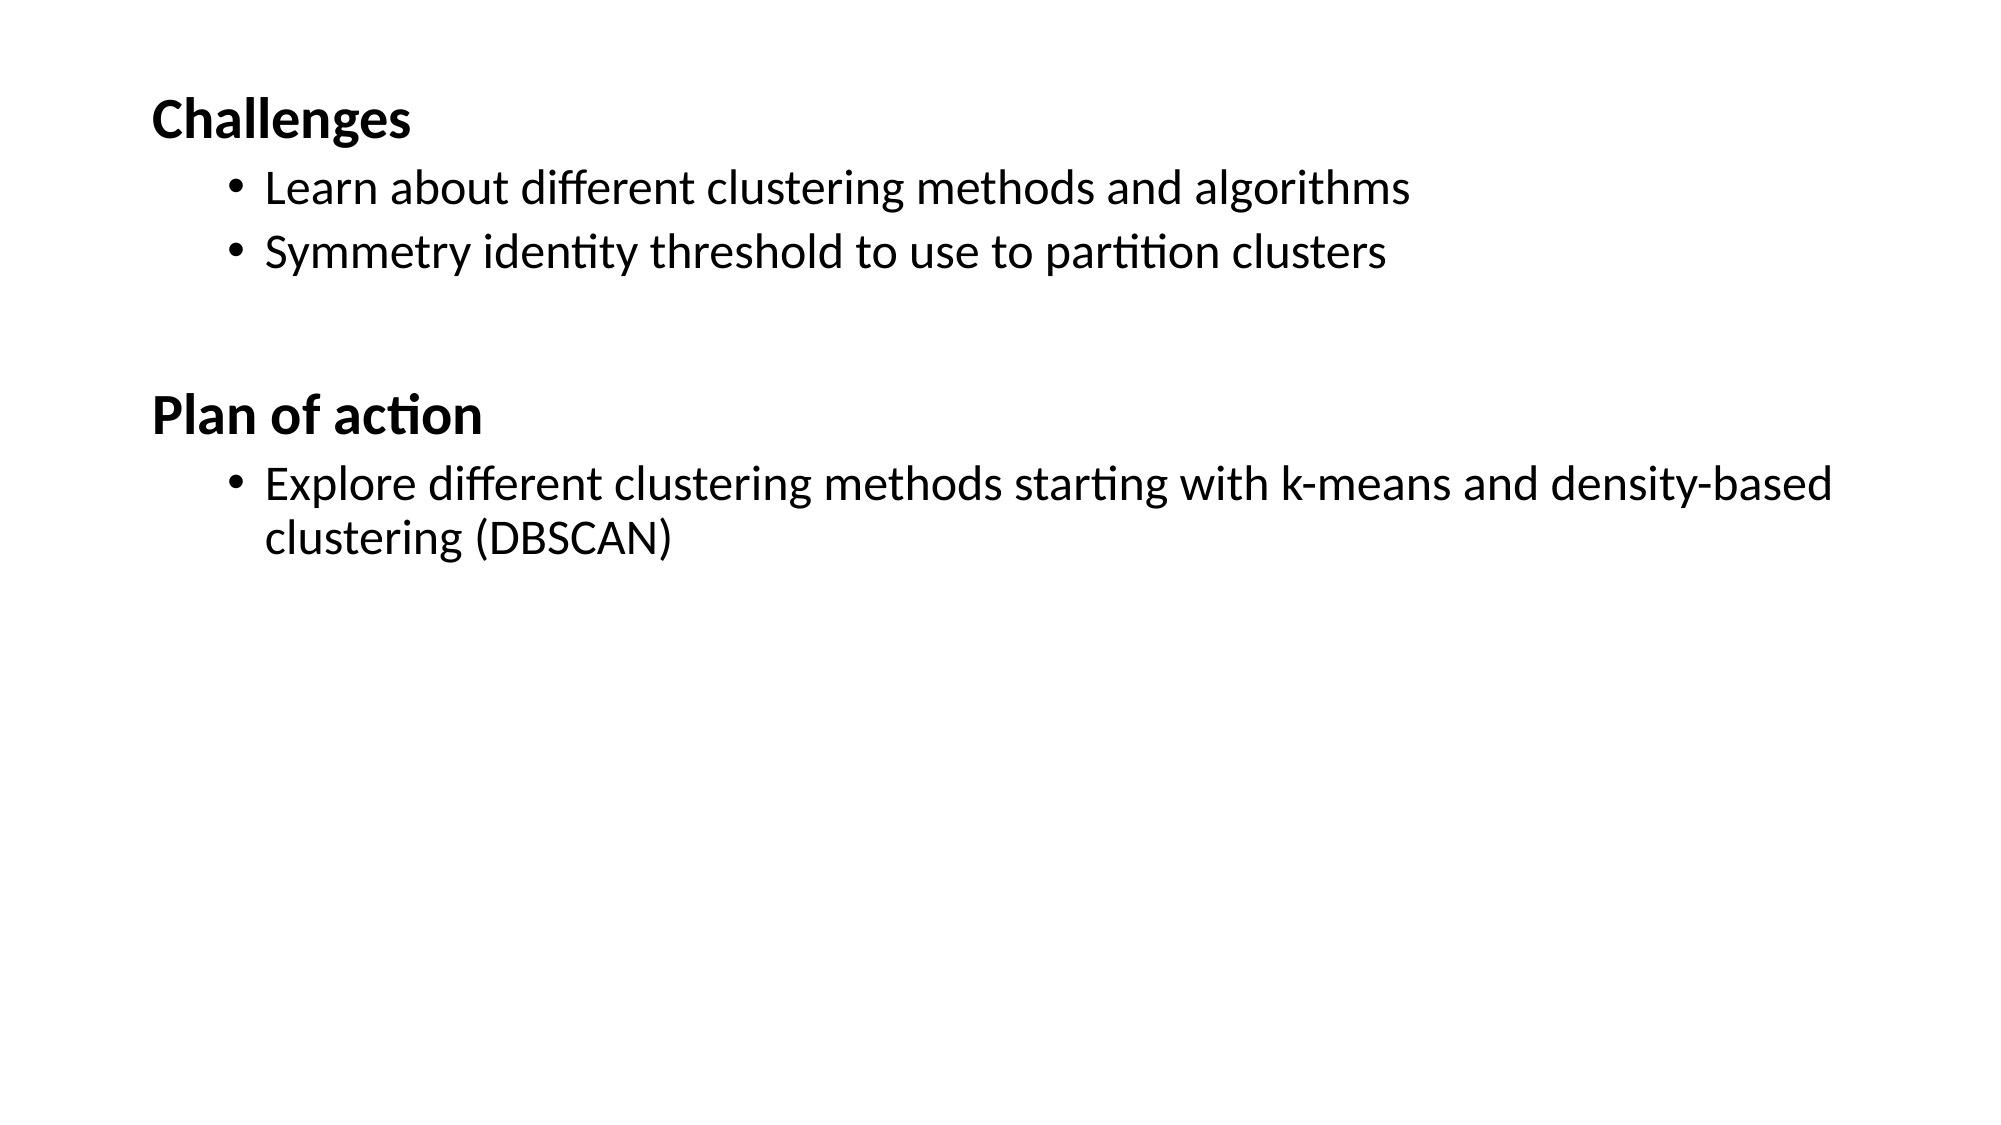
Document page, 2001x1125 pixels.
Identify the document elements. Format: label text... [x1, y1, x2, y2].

list Challenges Learn about different clustering methods and algorithms Symmetry identity threshold to use to partition clusters Plan of action Explore different clustering methods starting with k-means and density-based clustering (DBSCAN) [137, 80, 1863, 1014]
